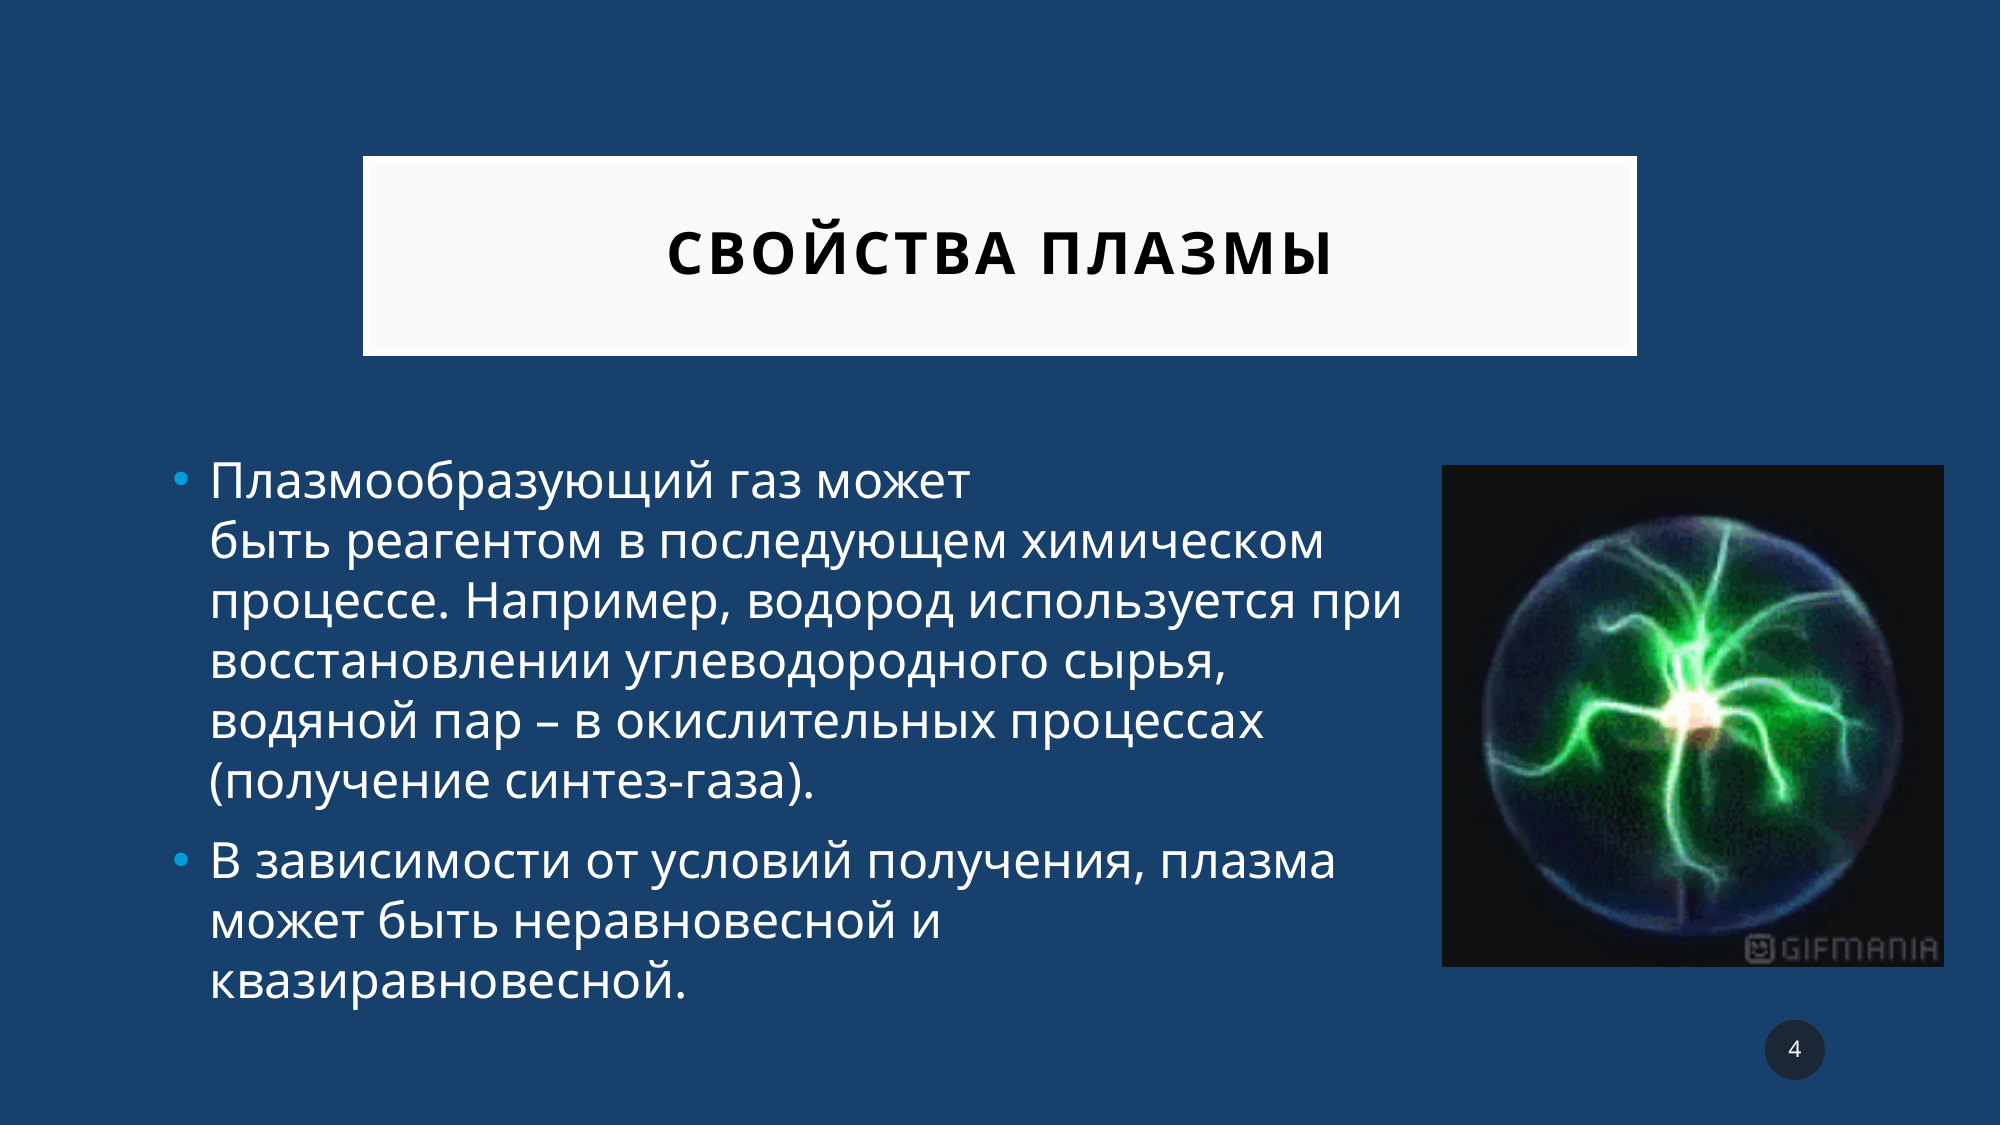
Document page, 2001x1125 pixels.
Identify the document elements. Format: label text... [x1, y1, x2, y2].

title Свойства Плазмы [363, 156, 1637, 356]
slide_number 4 [1764, 1019, 1825, 1080]
picture [1442, 465, 1944, 967]
list Плазмообразующий газ может быть реагентом в последующем химическом процессе. Например, водород используется при восстановлении углеводородного сырья, водяной пар – в окислительных процессах (получение синтез-газа). В зависимости от условий получения, плазма может быть неравновесной и квазиравновесной. [157, 440, 1426, 1052]
